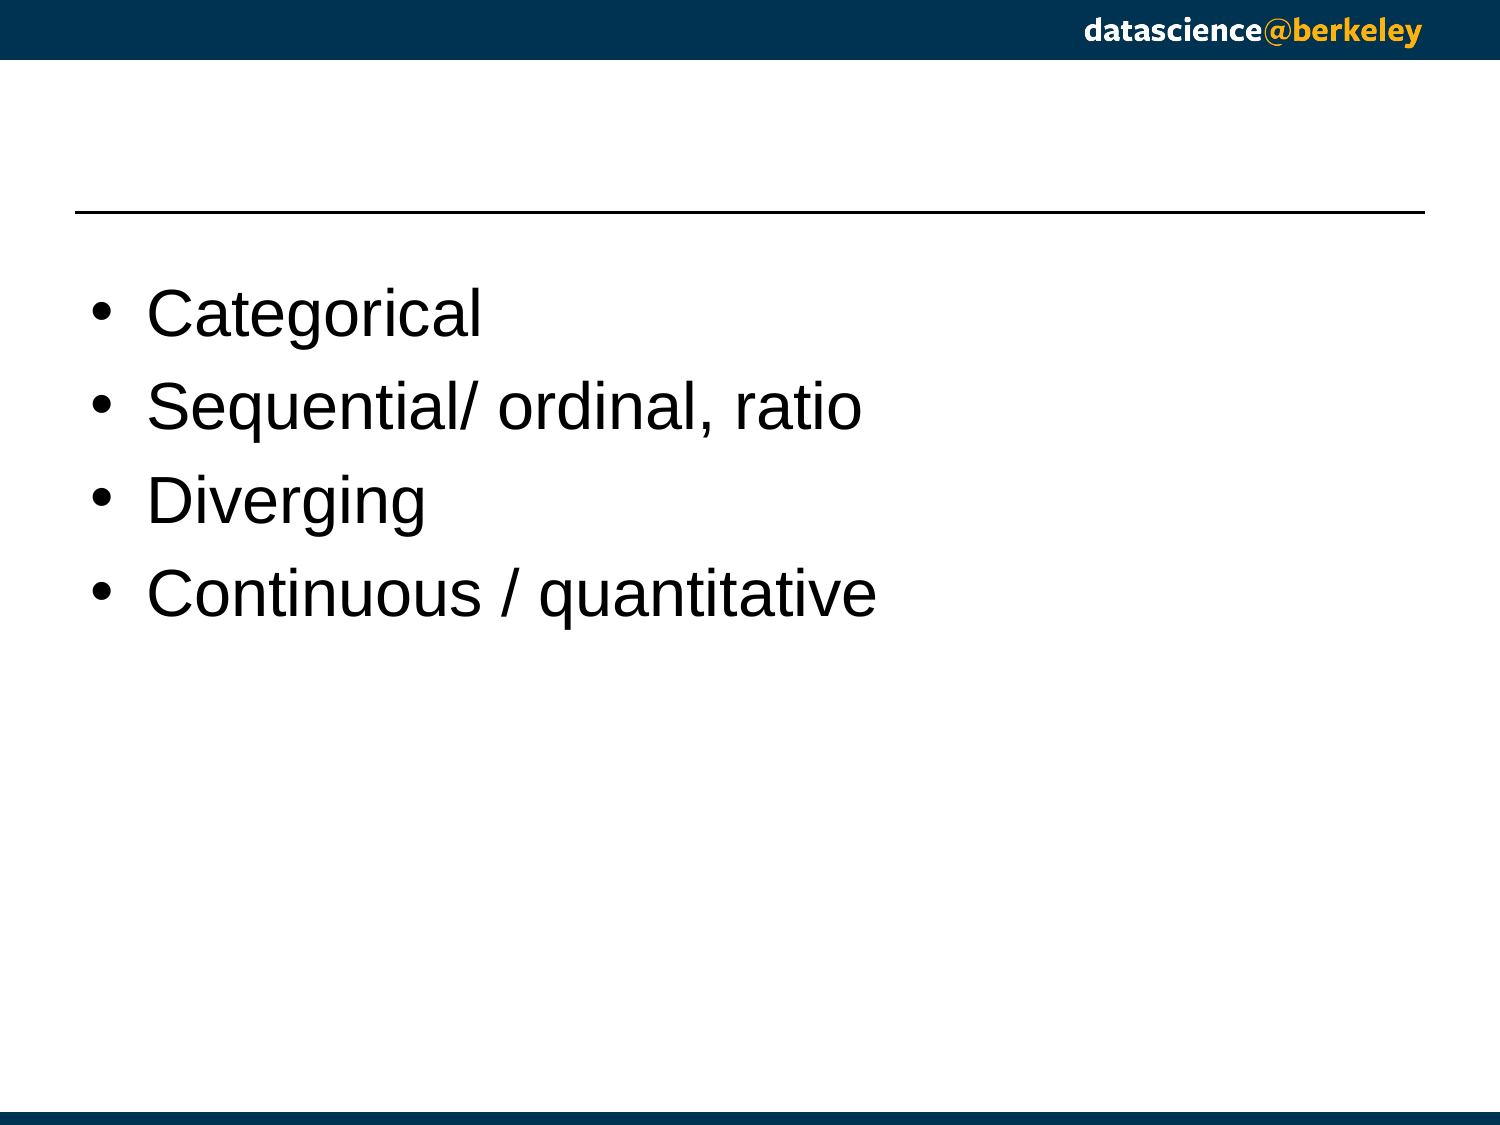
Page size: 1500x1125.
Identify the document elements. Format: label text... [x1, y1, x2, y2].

picture [1079, 10, 1431, 52]
list Categorical Sequential/ ordinal, ratio Diverging Continuous / quantitative [75, 262, 1425, 1005]
